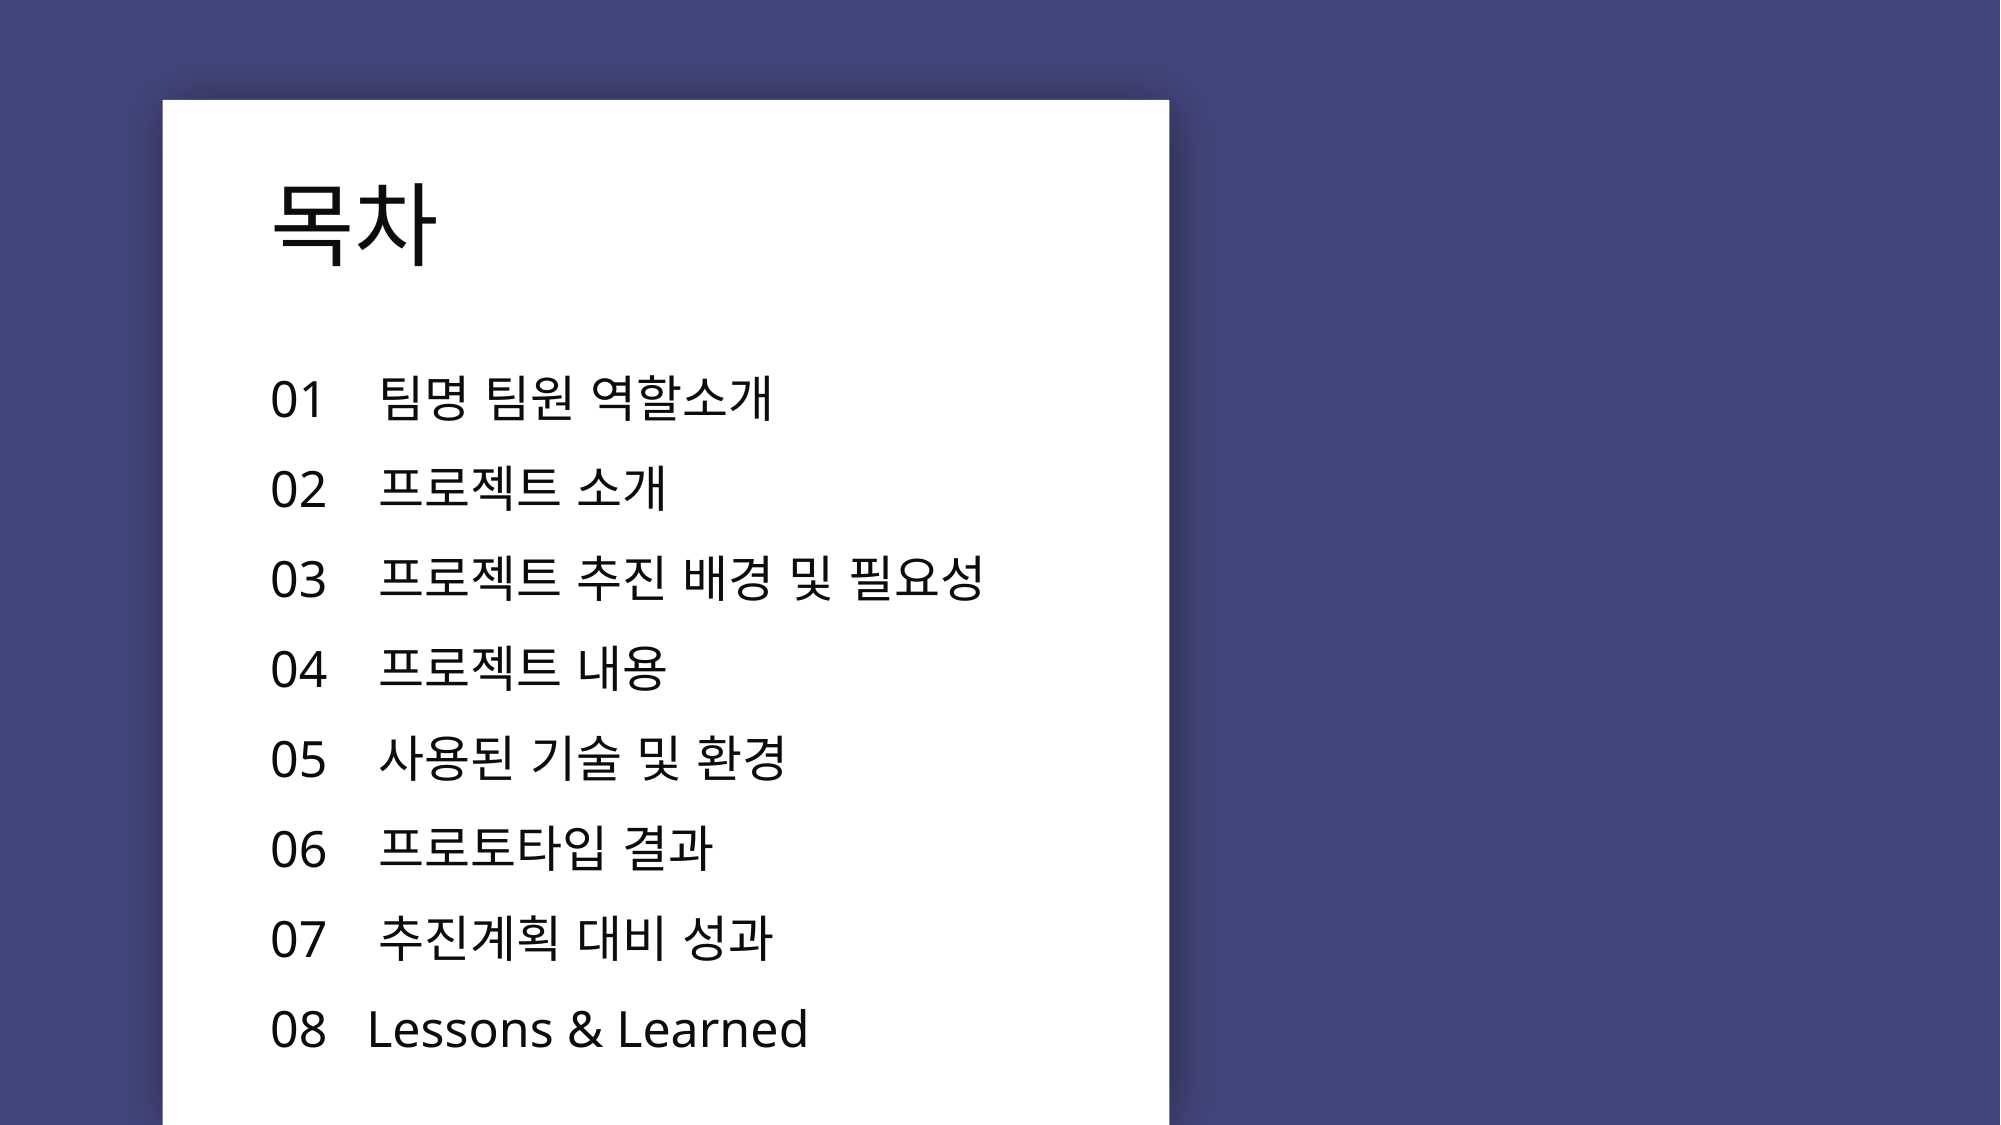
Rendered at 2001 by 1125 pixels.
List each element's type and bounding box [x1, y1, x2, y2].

picture [0, 0, 1367, 1125]
